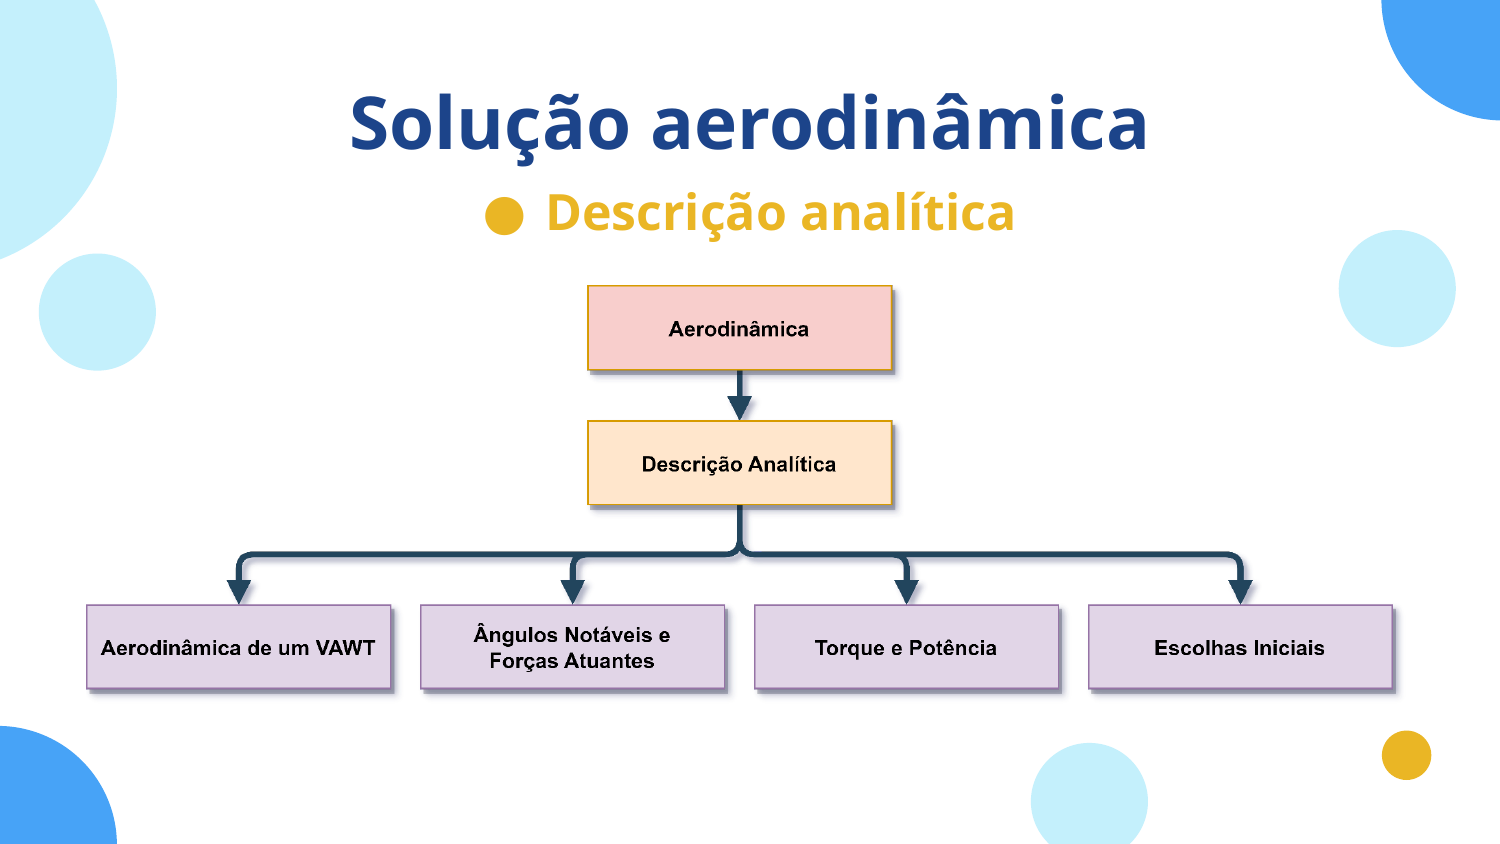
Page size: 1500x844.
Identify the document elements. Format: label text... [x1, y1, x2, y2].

text_box [38, 253, 149, 369]
text_box [1339, 230, 1456, 343]
title Descrição analítica [375, 166, 1125, 254]
picture [86, 284, 1414, 712]
title Solução aerodinâmica [118, 72, 1382, 167]
text_box [1030, 742, 1148, 844]
